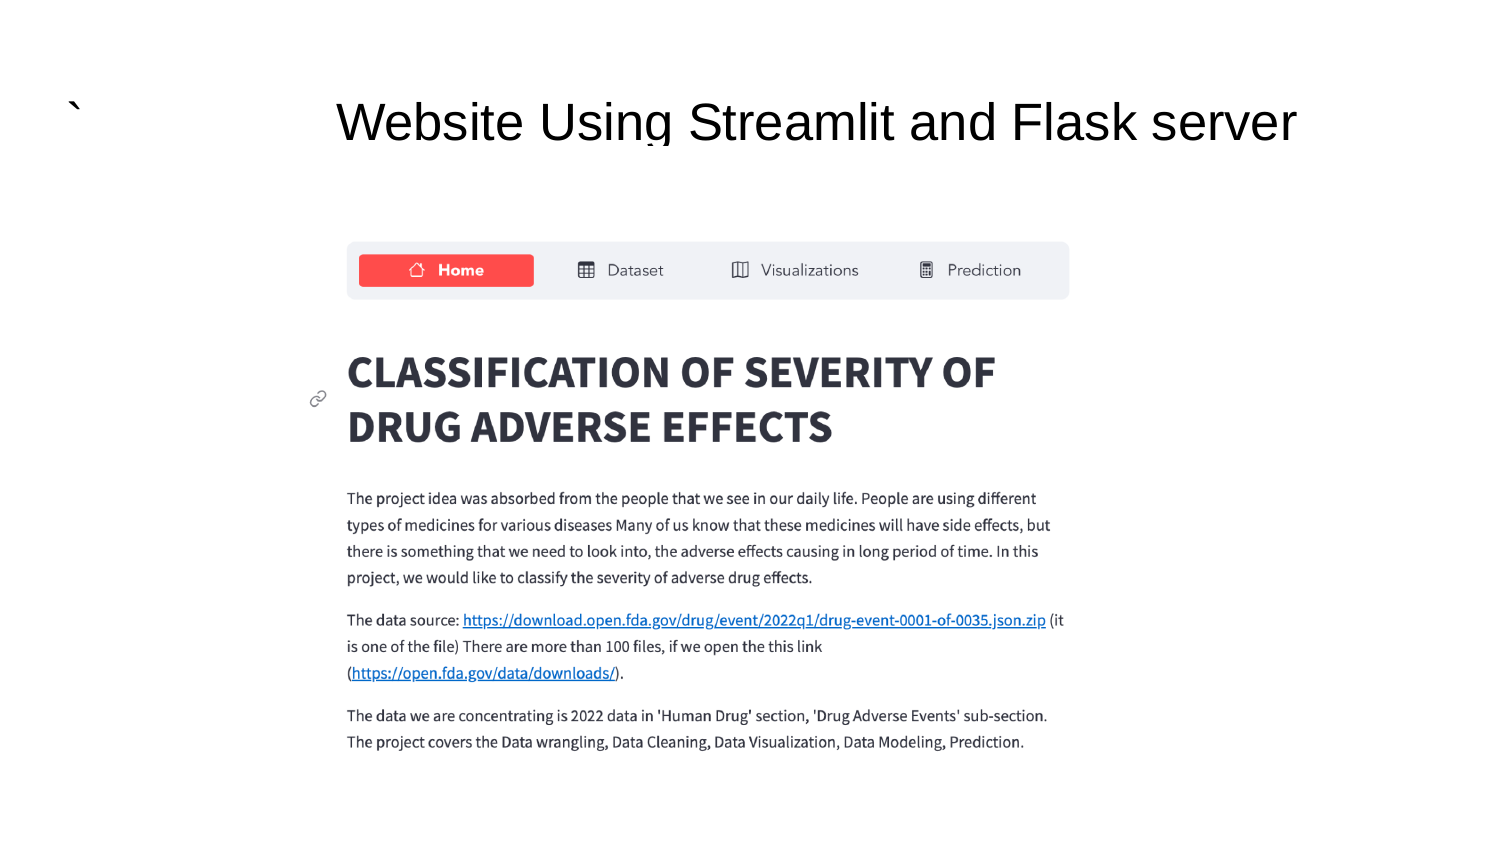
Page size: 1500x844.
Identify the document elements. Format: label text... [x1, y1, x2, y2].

picture [189, 146, 1311, 774]
title ` Website Using Streamlit and Flask server [51, 72, 1449, 167]
